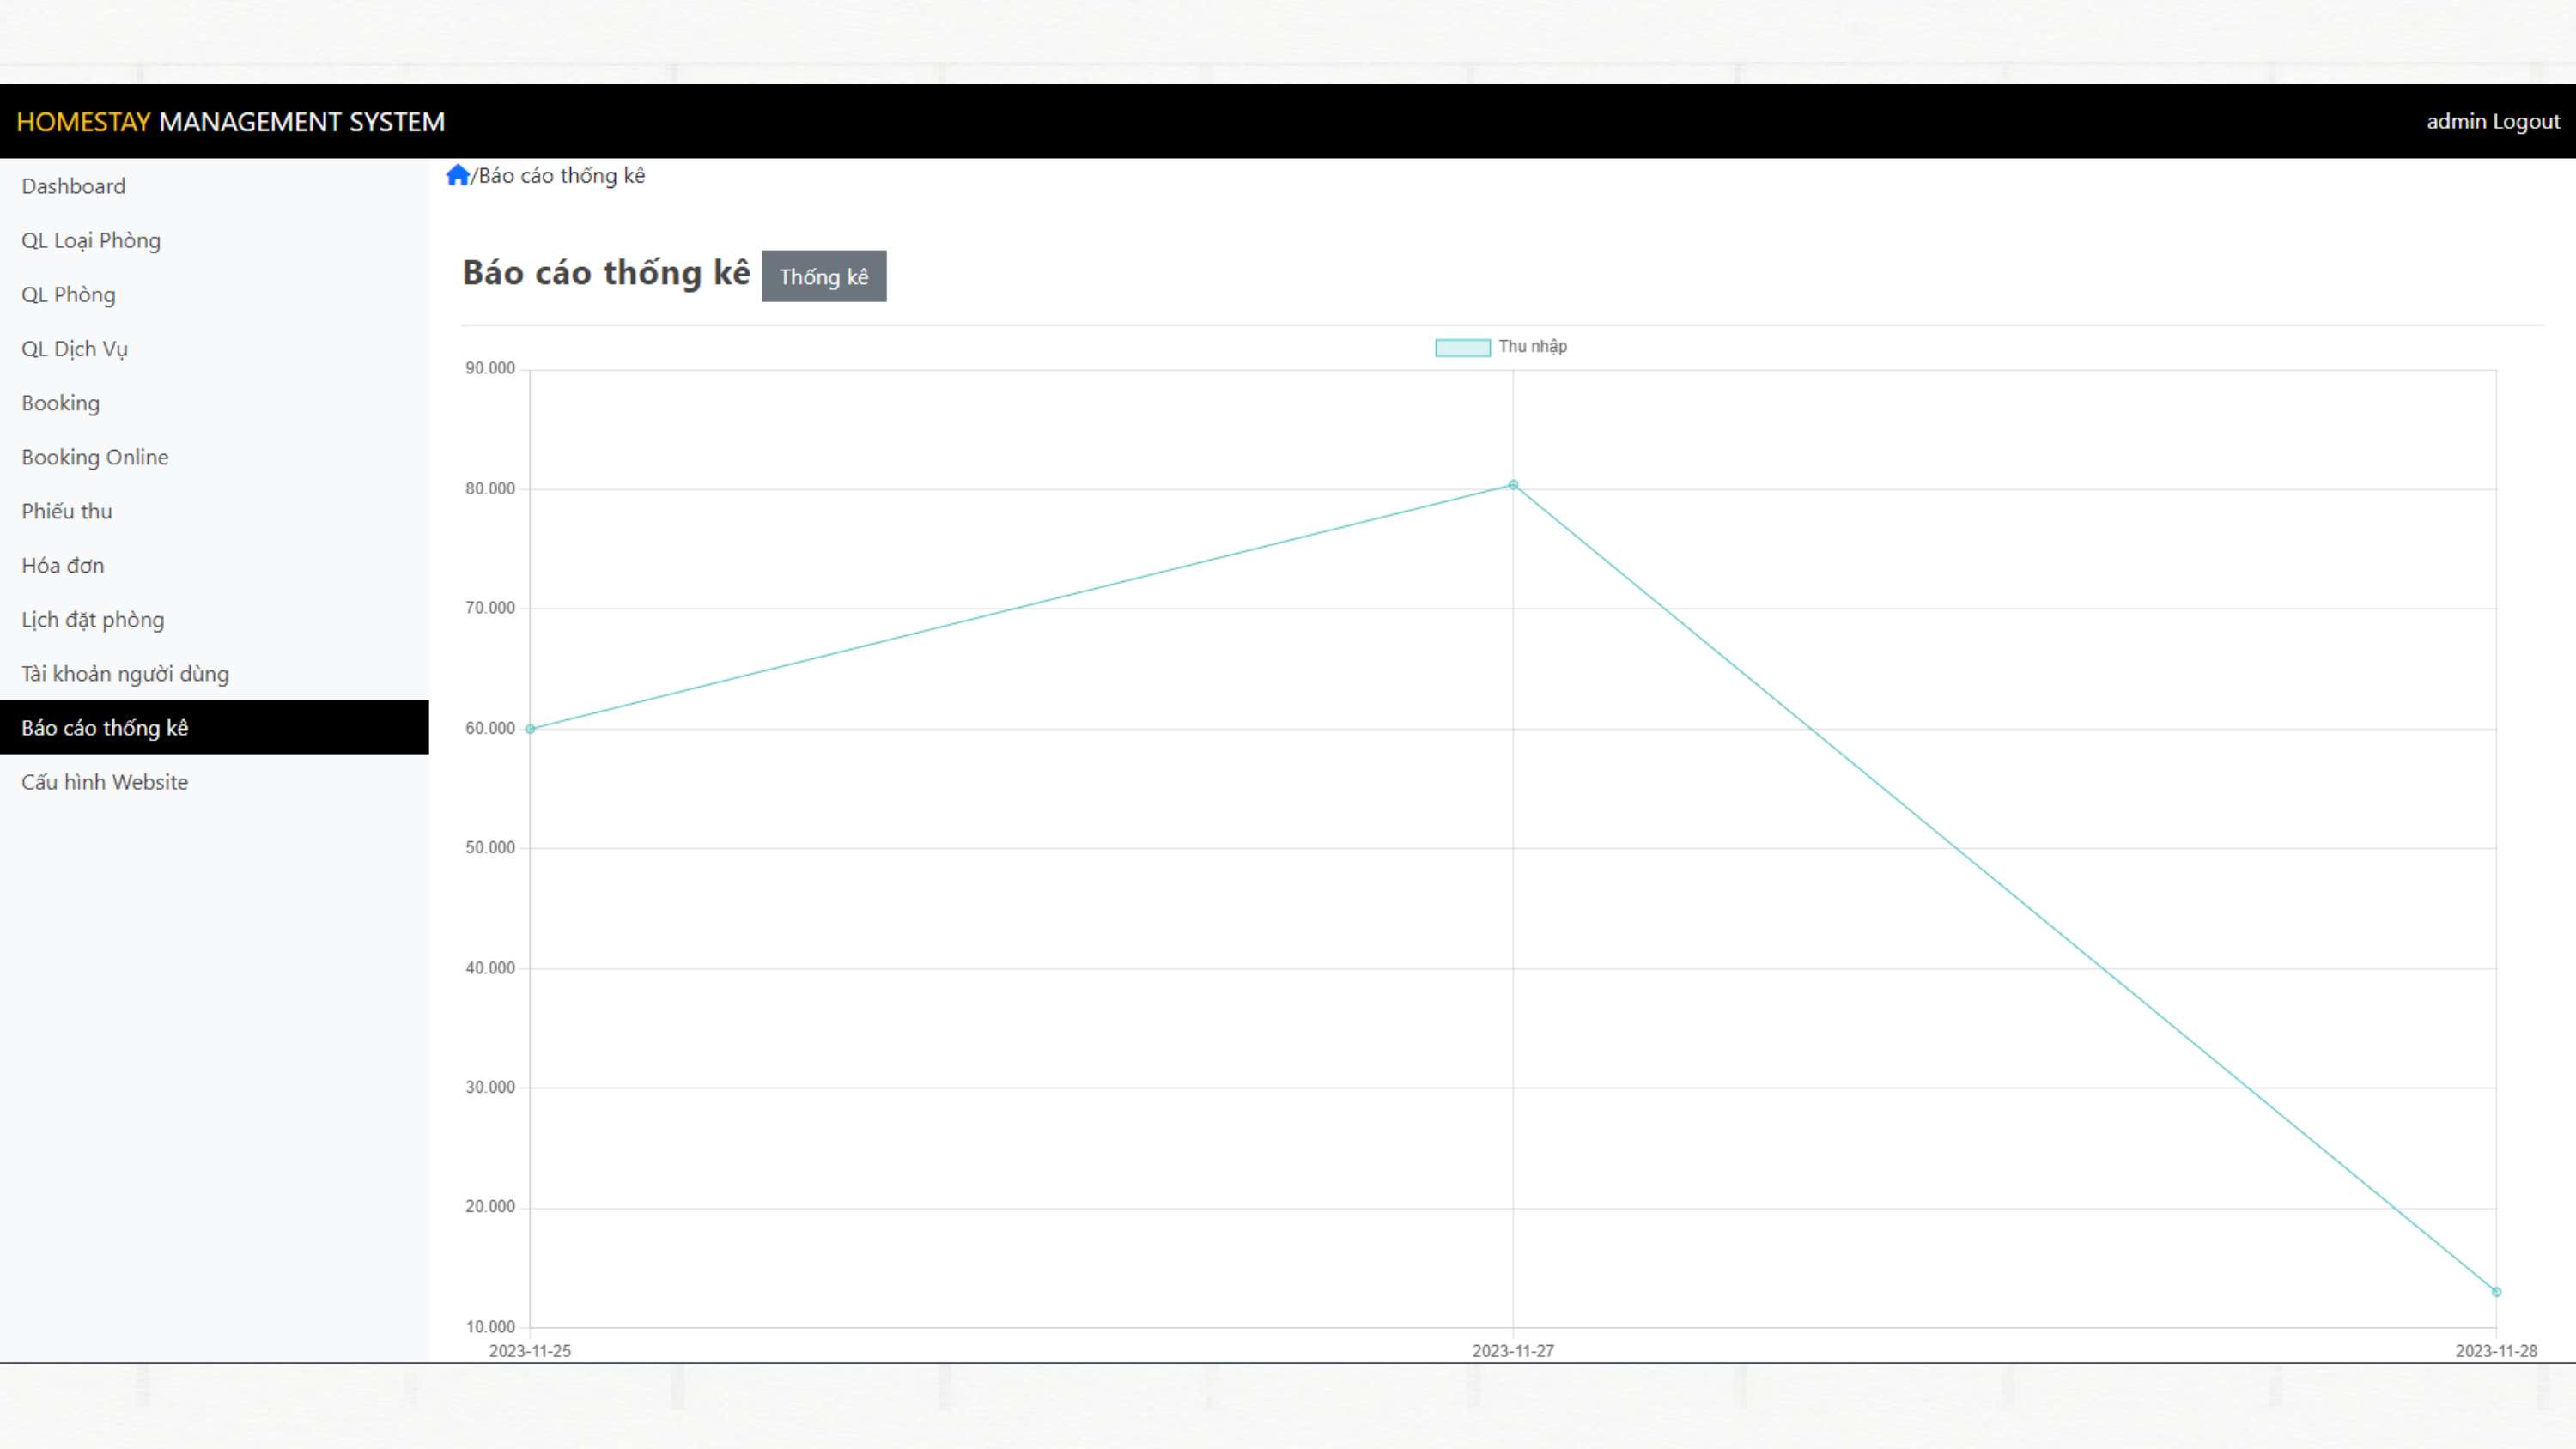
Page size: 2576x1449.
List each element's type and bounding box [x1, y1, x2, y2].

text_box [0, 0, 2576, 84]
text_box [0, 1364, 2576, 1449]
text_box [0, 84, 2576, 1364]
